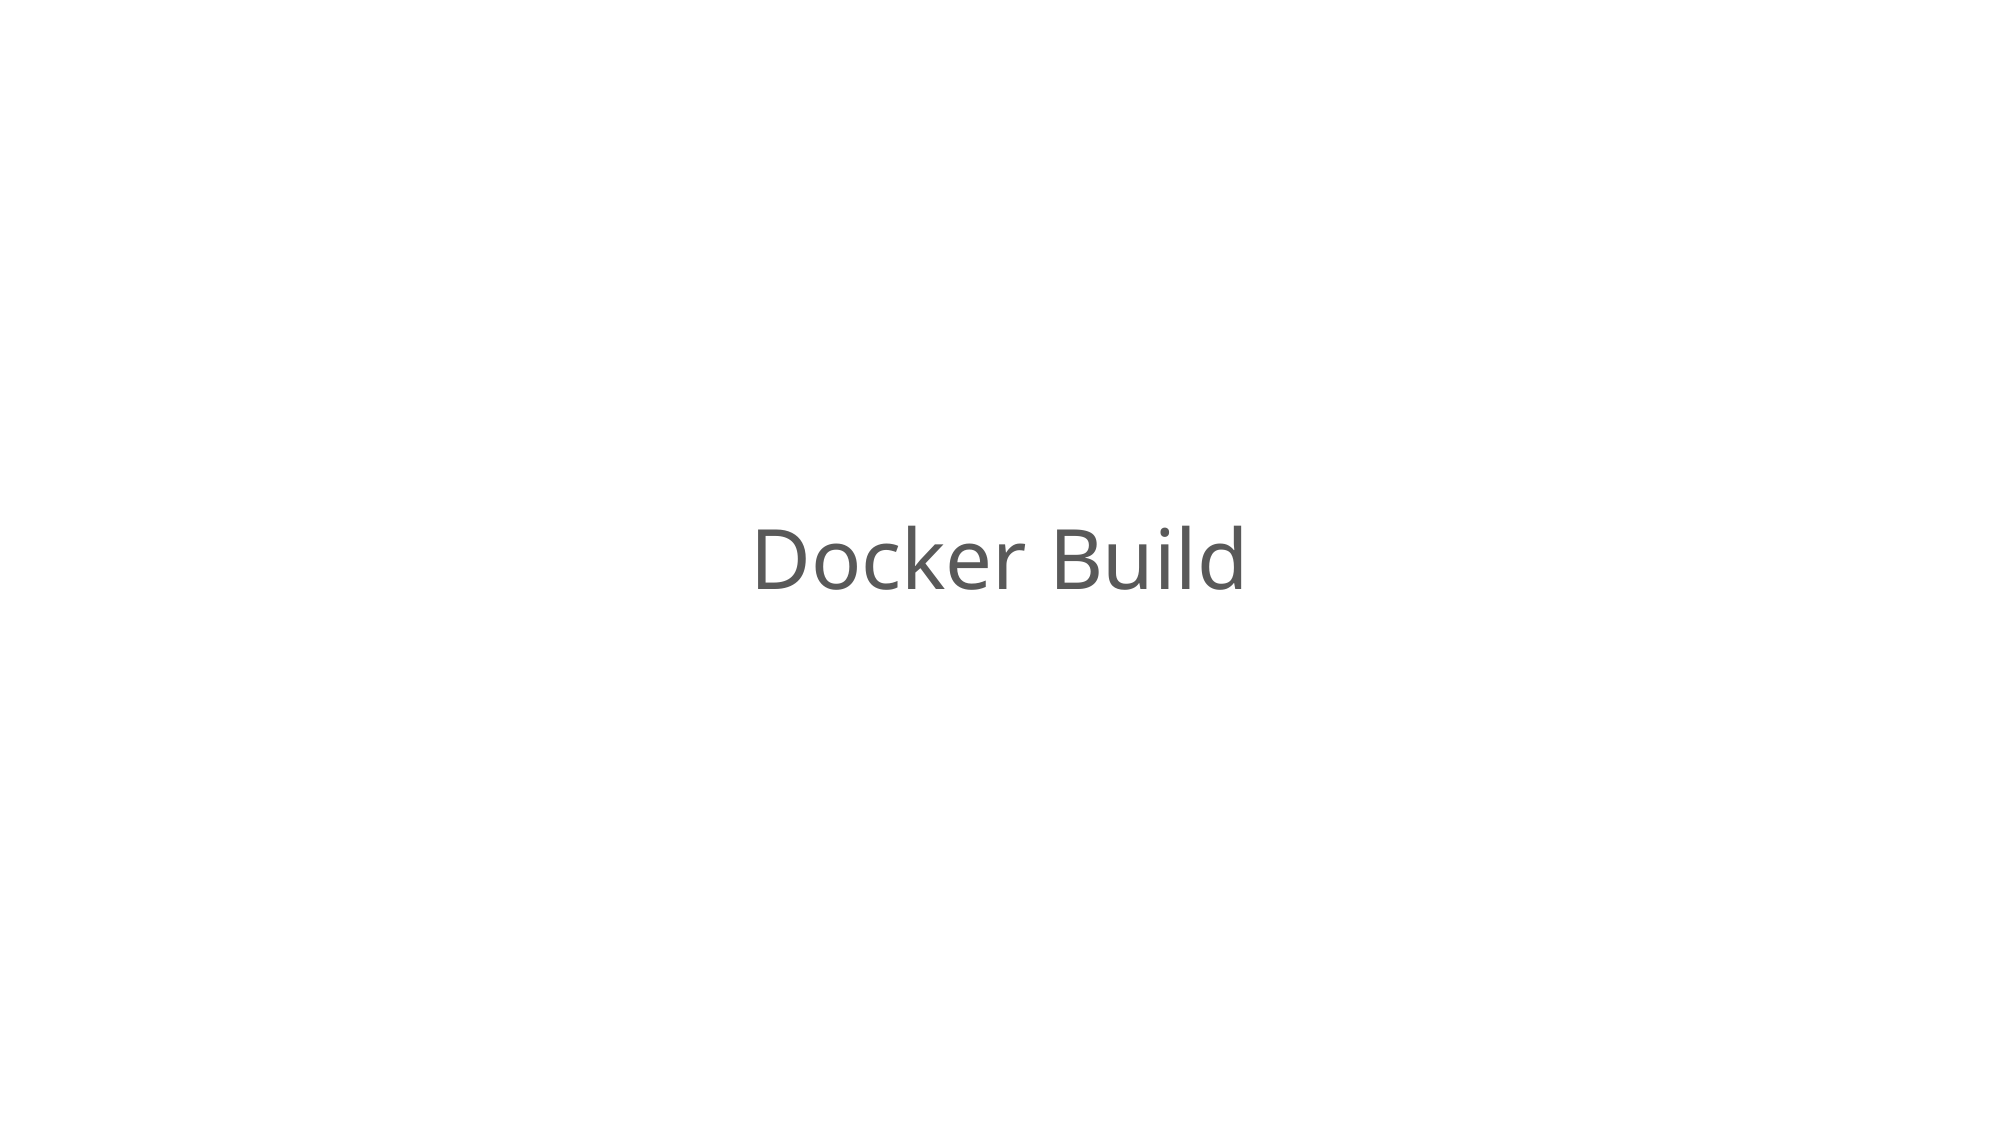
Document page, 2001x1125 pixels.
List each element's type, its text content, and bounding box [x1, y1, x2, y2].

title Docker Build [137, 453, 1863, 672]
